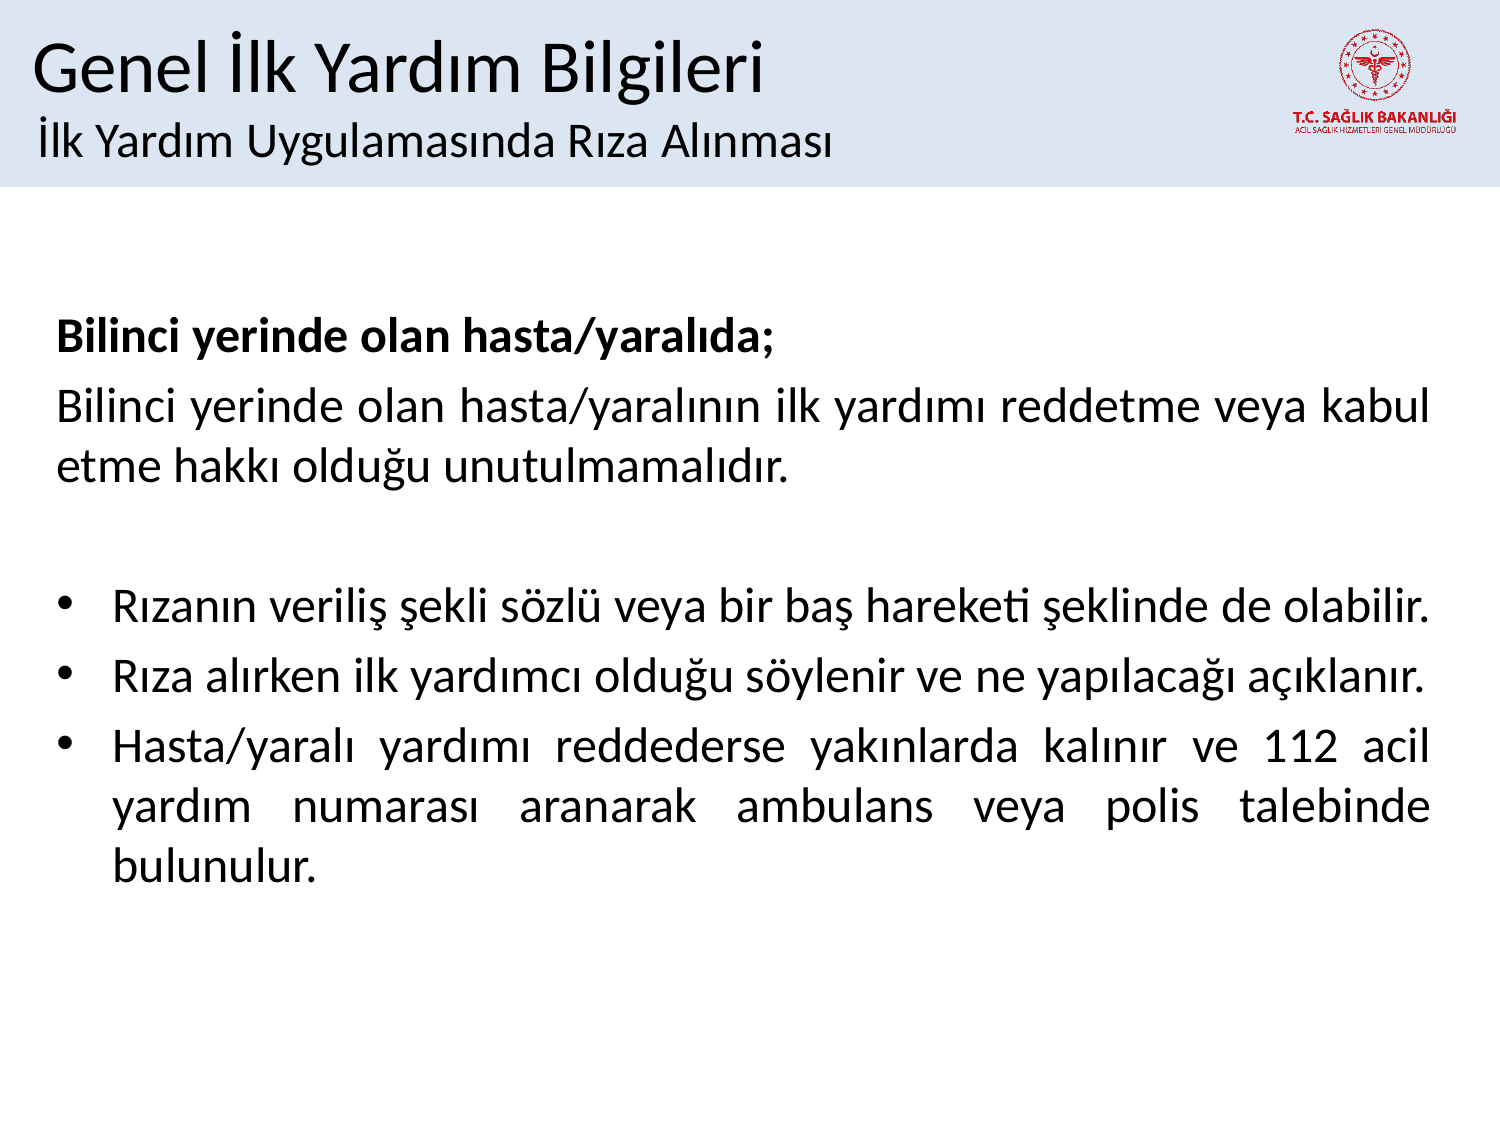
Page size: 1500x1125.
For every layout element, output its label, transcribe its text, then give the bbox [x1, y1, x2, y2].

text_box [0, 0, 1500, 189]
title Genel İlk Yardım Bilgileri İlk Yardım Uygulamasında Rıza Alınması [0, 0, 1493, 185]
picture [1293, 29, 1456, 136]
list Bilinci yerinde olan hasta/yaralıda; Bilinci yerinde olan hasta/yaralının ilk yardımı reddetme veya kabul etme hakkı olduğu unutulmamalıdır. Rızanın veriliş şekli sözlü veya bir baş hareketi şeklinde de olabilir. Rıza alırken ilk yardımcı olduğu söylenir ve ne yapılacağı açıklanır. Hasta/yaralı yardımı reddederse yakınlarda kalınır ve 112 acil yardım numarası aranarak ambulans veya polis talebinde bulunulur. [41, 225, 1447, 1047]
